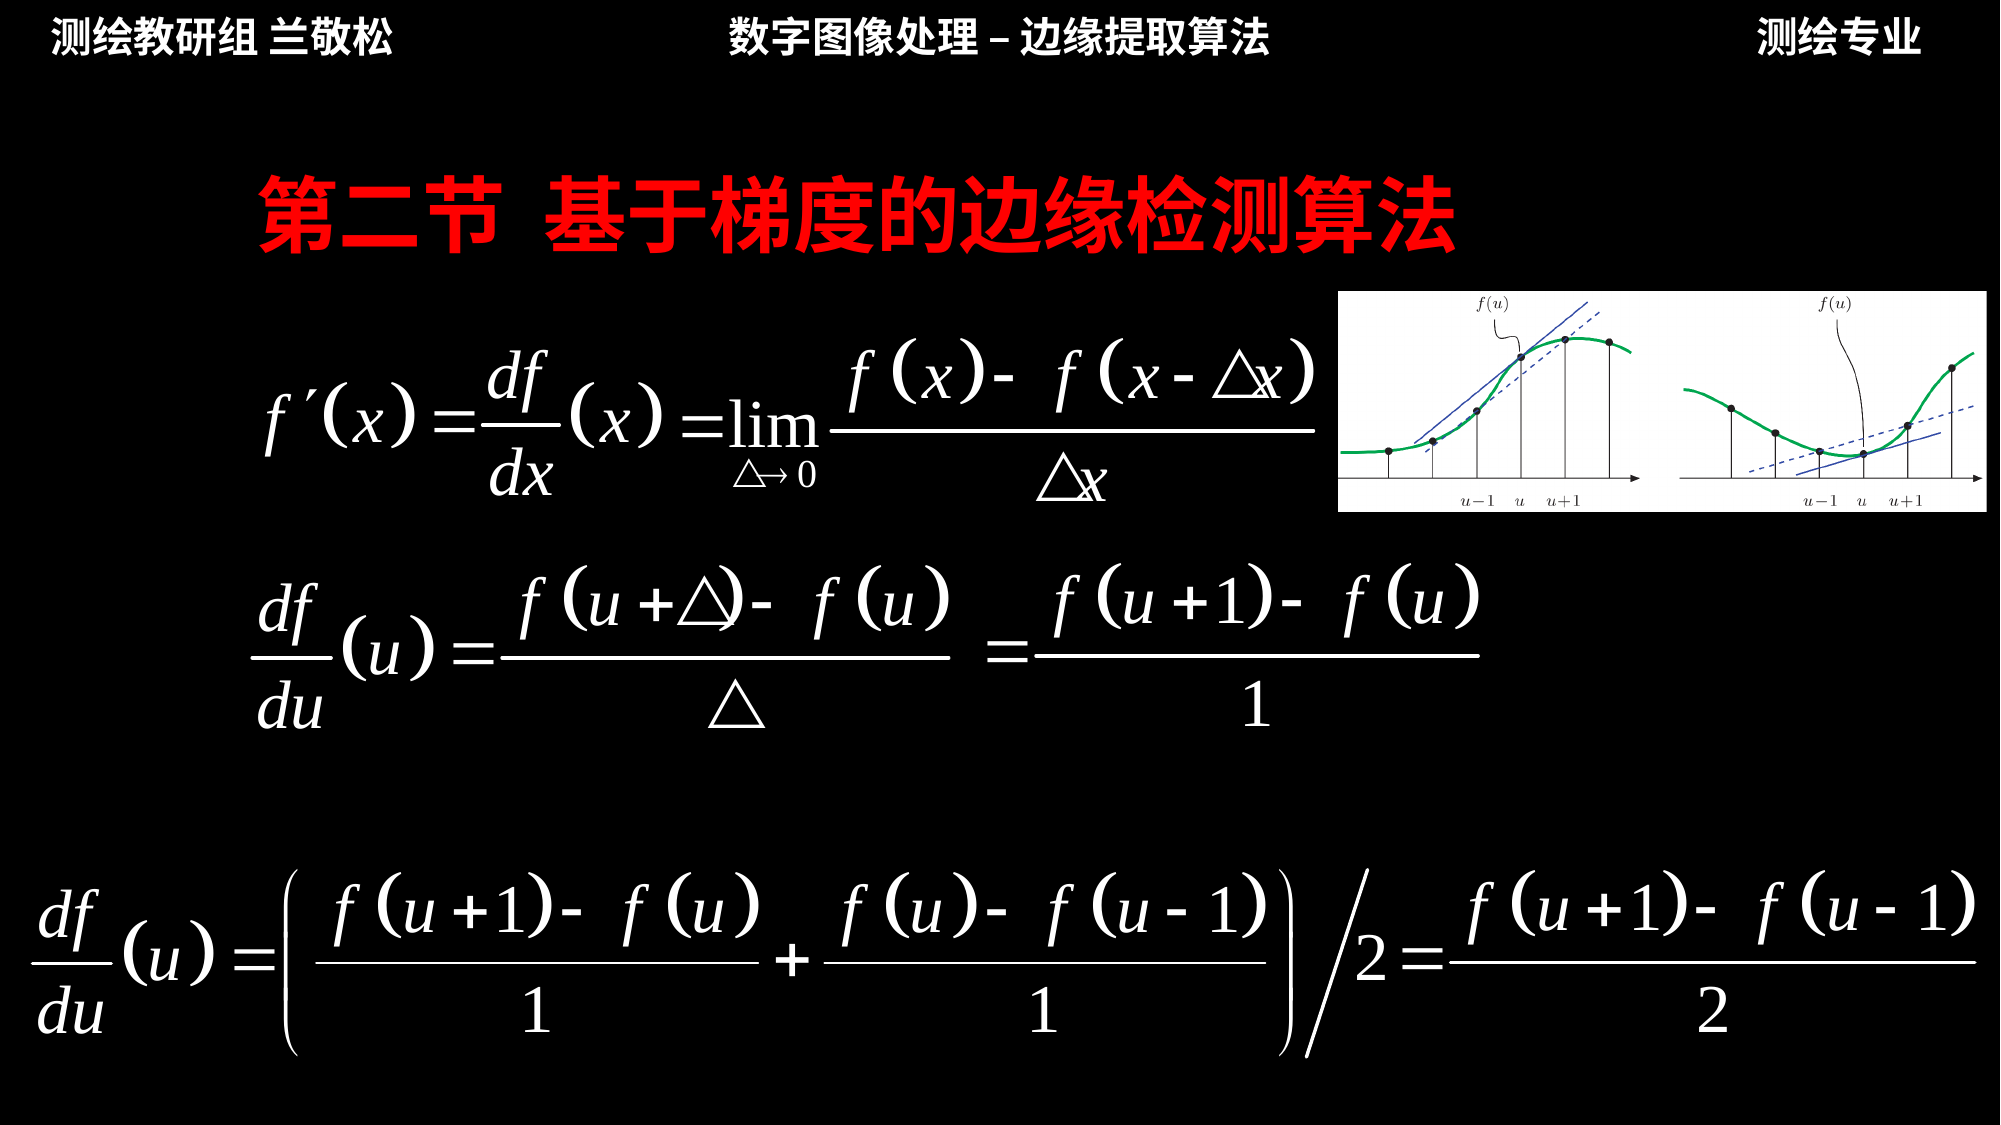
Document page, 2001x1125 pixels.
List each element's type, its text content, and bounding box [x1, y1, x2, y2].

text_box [664, 328, 1329, 517]
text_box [240, 555, 962, 744]
text_box 测绘教研组 兰敬松 [35, 3, 409, 69]
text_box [20, 854, 1400, 1072]
text_box 第二节 基于梯度的边缘检测算法 [240, 155, 1475, 271]
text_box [970, 553, 1496, 742]
text_box 测绘专业 [1741, 3, 1939, 69]
picture [1338, 291, 1987, 512]
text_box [240, 333, 664, 511]
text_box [1384, 859, 1991, 1048]
text_box 数字图像处理 – 边缘提取算法 [713, 3, 1287, 69]
